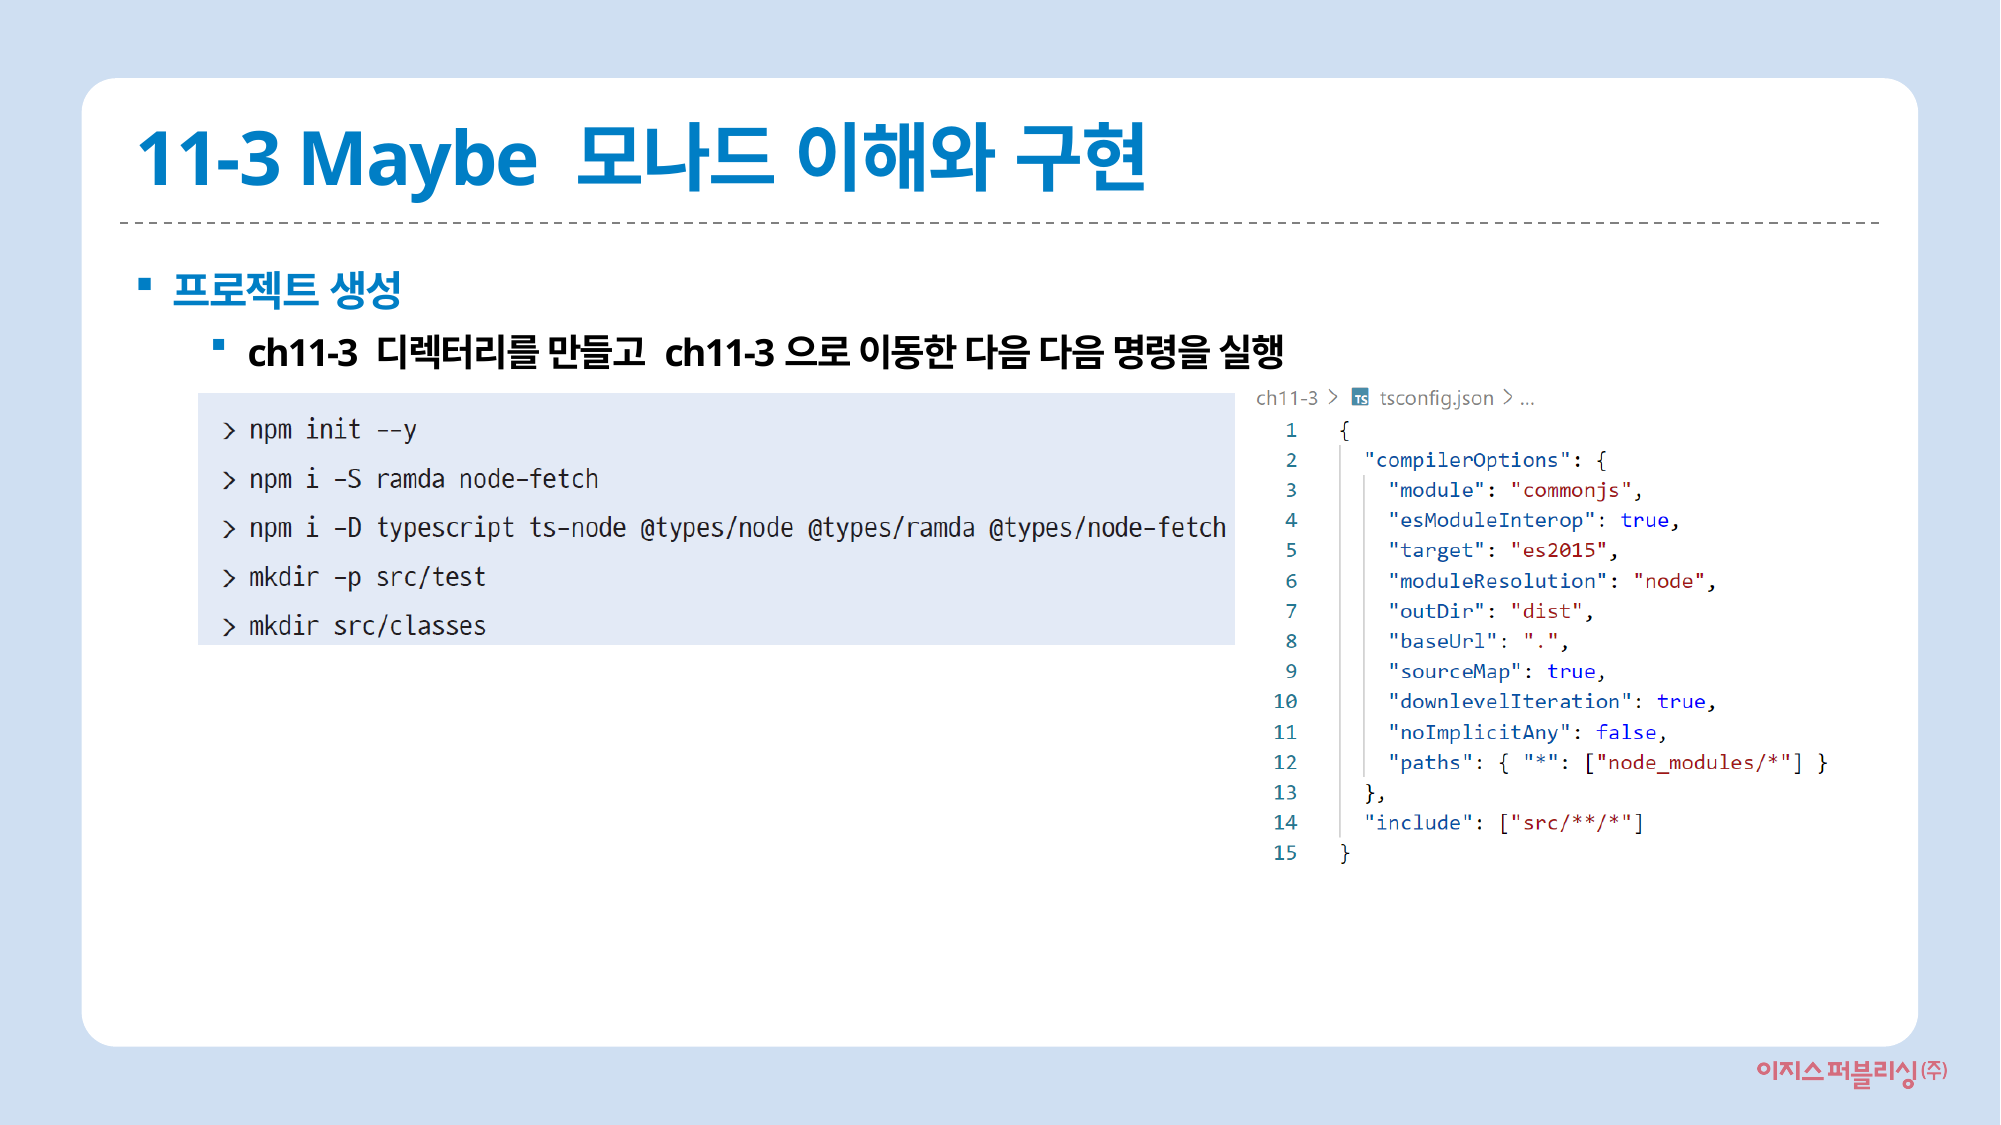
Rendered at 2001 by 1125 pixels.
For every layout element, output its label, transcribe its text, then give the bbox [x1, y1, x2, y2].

title 11-3 Maybe 모나드 이해와 구현 [120, 109, 1880, 209]
picture [1239, 387, 1836, 868]
picture [198, 393, 1235, 645]
list 프로젝트 생성 ch11-3 디렉터리를 만들고 ch11-3으로 이동한 다음 다음 명령을 실행 [120, 257, 1865, 1009]
